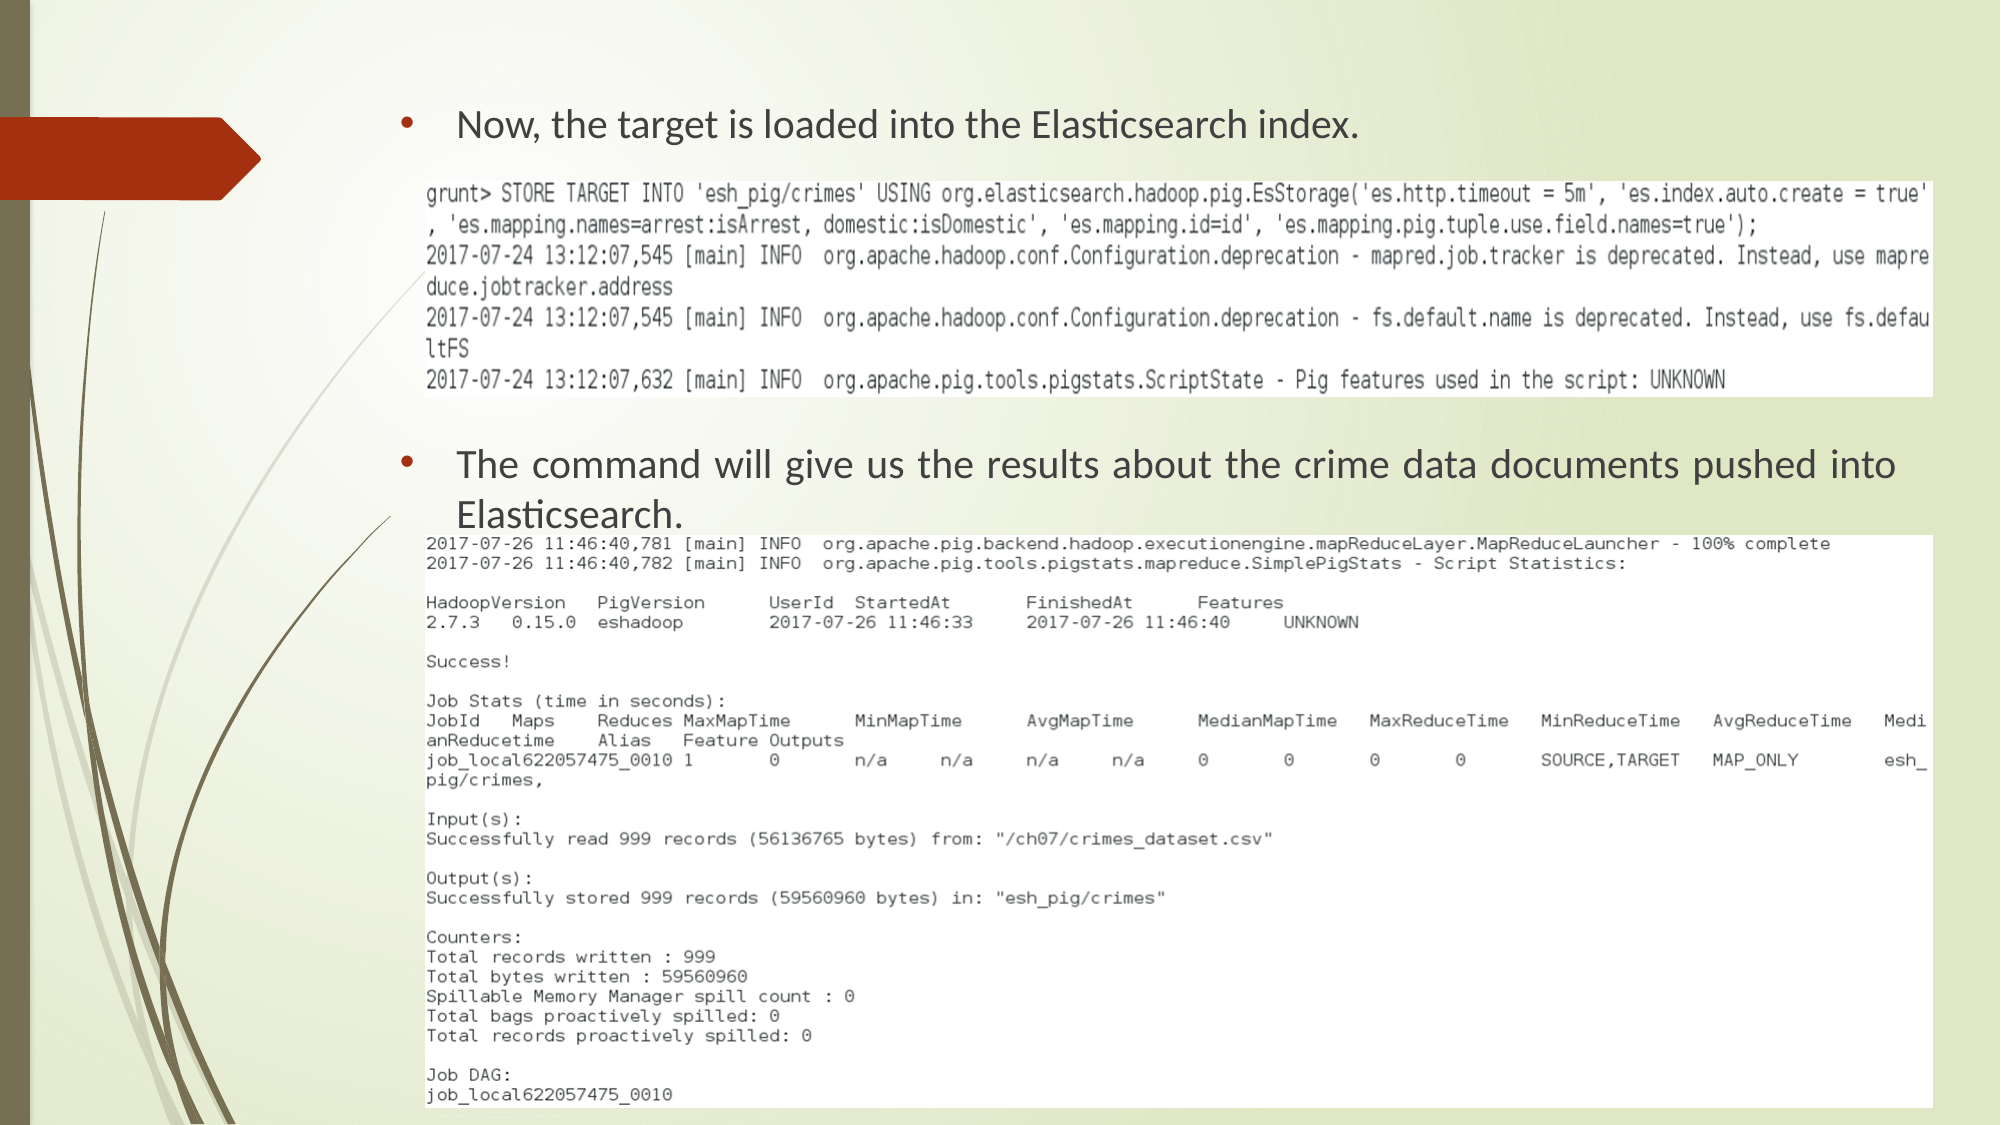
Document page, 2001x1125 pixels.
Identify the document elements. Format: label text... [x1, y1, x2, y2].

picture [425, 535, 1933, 1109]
list Now, the target is loaded into the Elasticsearch index. The command will give us the results about the crime data documents pushed into Elasticsearch. [385, 89, 1913, 1047]
picture [425, 181, 1933, 397]
